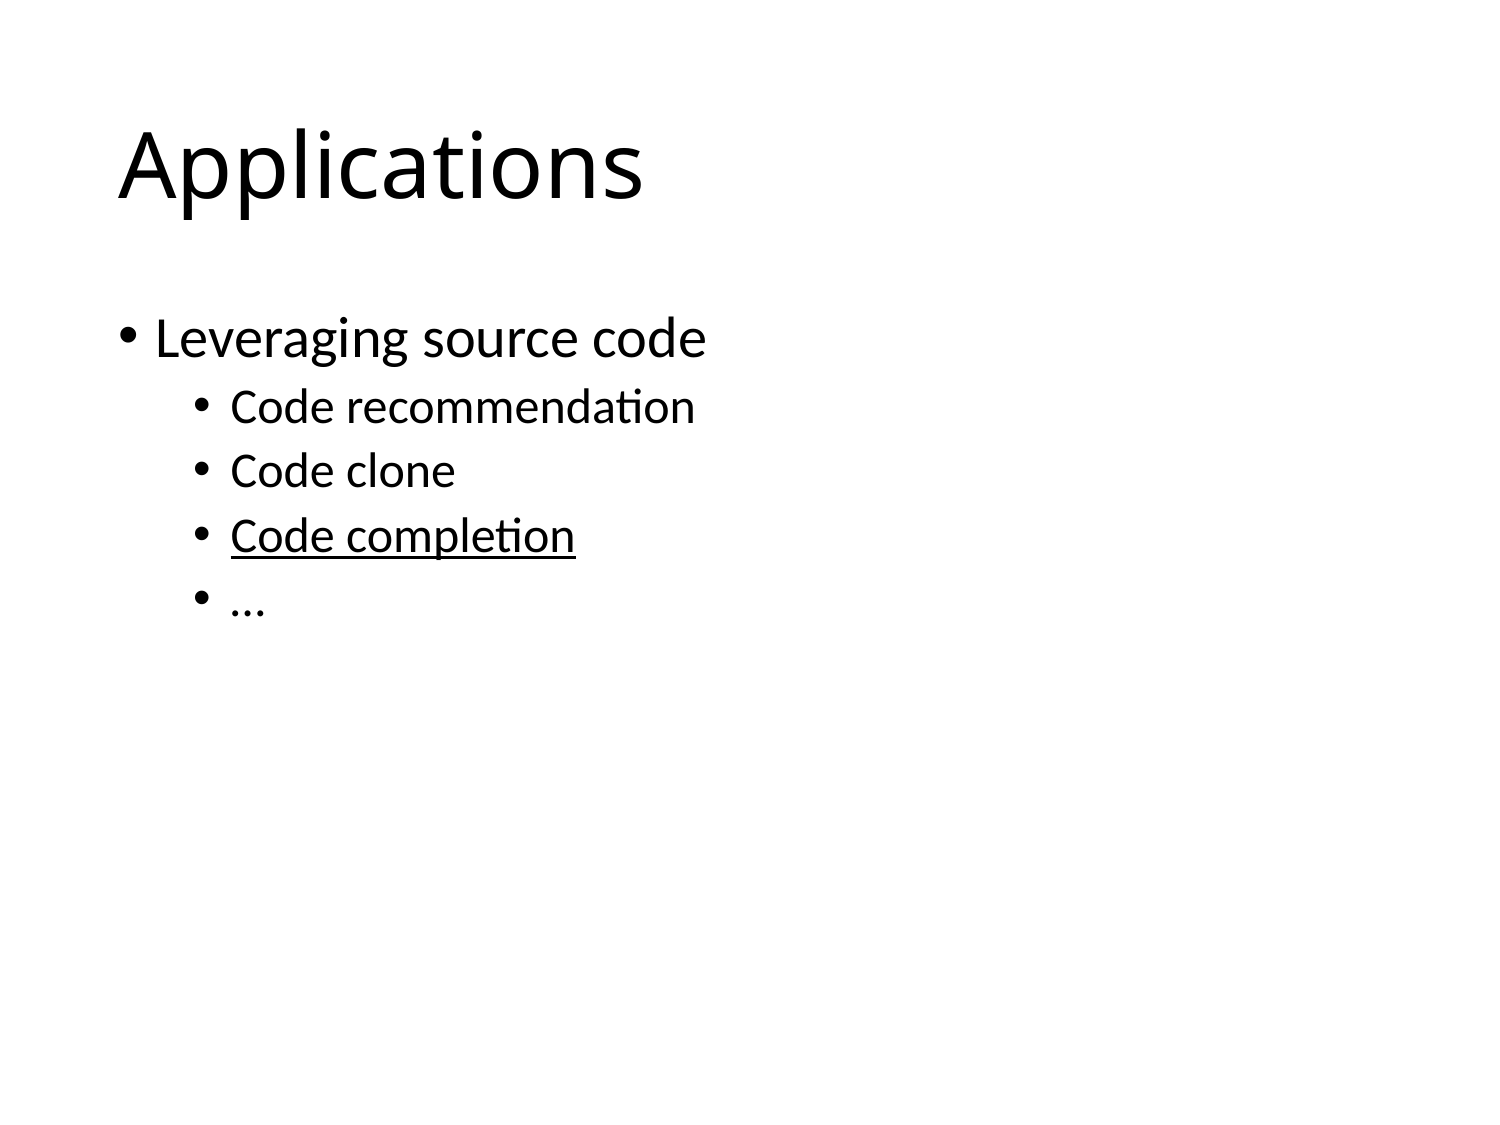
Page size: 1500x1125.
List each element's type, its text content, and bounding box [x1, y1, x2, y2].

title Applications [103, 59, 1397, 278]
list Leveraging source code Code recommendation Code clone Code completion … [103, 299, 1397, 1014]
